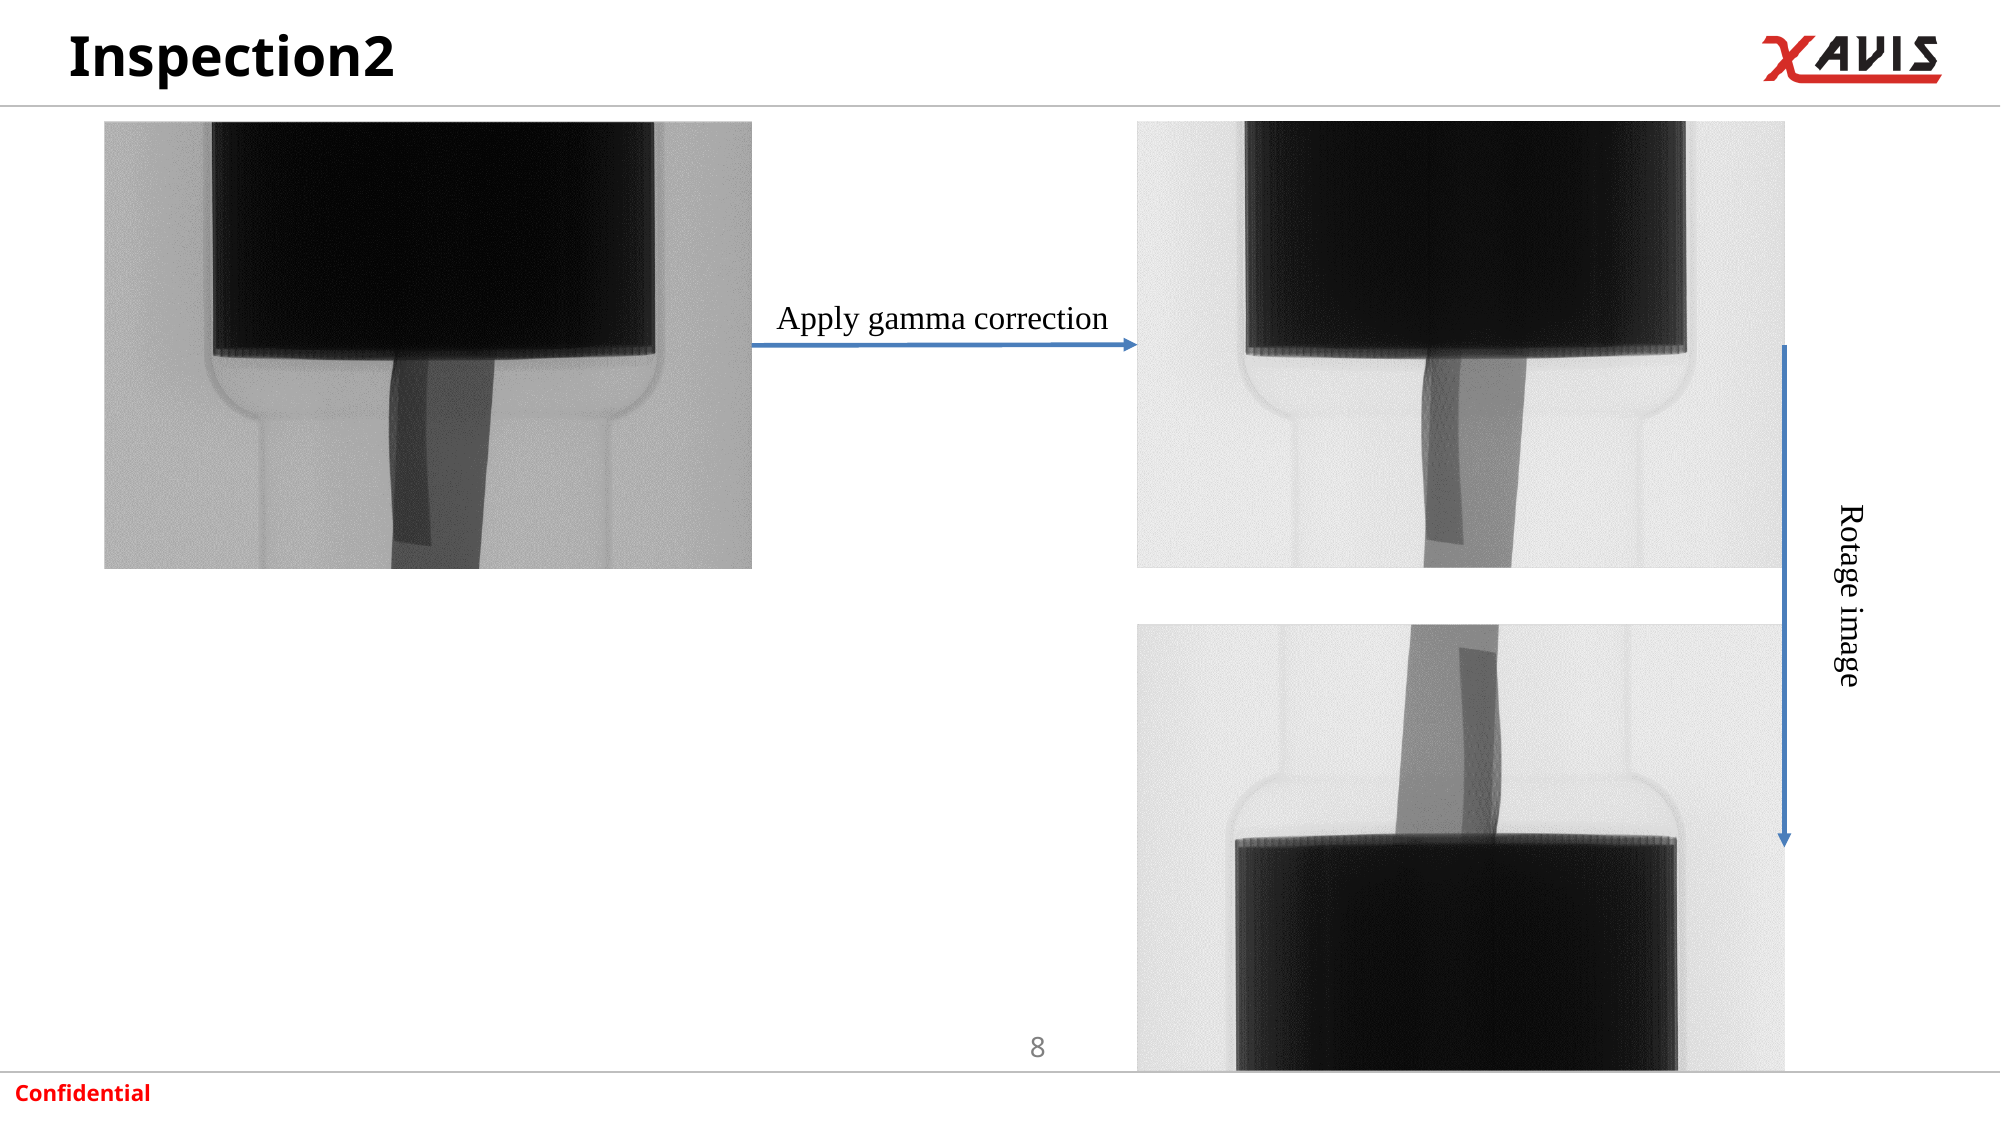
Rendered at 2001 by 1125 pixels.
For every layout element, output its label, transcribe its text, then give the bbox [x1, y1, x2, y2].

picture [1137, 623, 1785, 1071]
picture [1137, 121, 1785, 568]
title Inspection2 [55, 23, 1270, 85]
text_box Rotage image [1827, 370, 1882, 822]
text_box Apply gamma correction [761, 289, 1132, 343]
picture [1756, 26, 1946, 89]
picture [104, 121, 752, 570]
